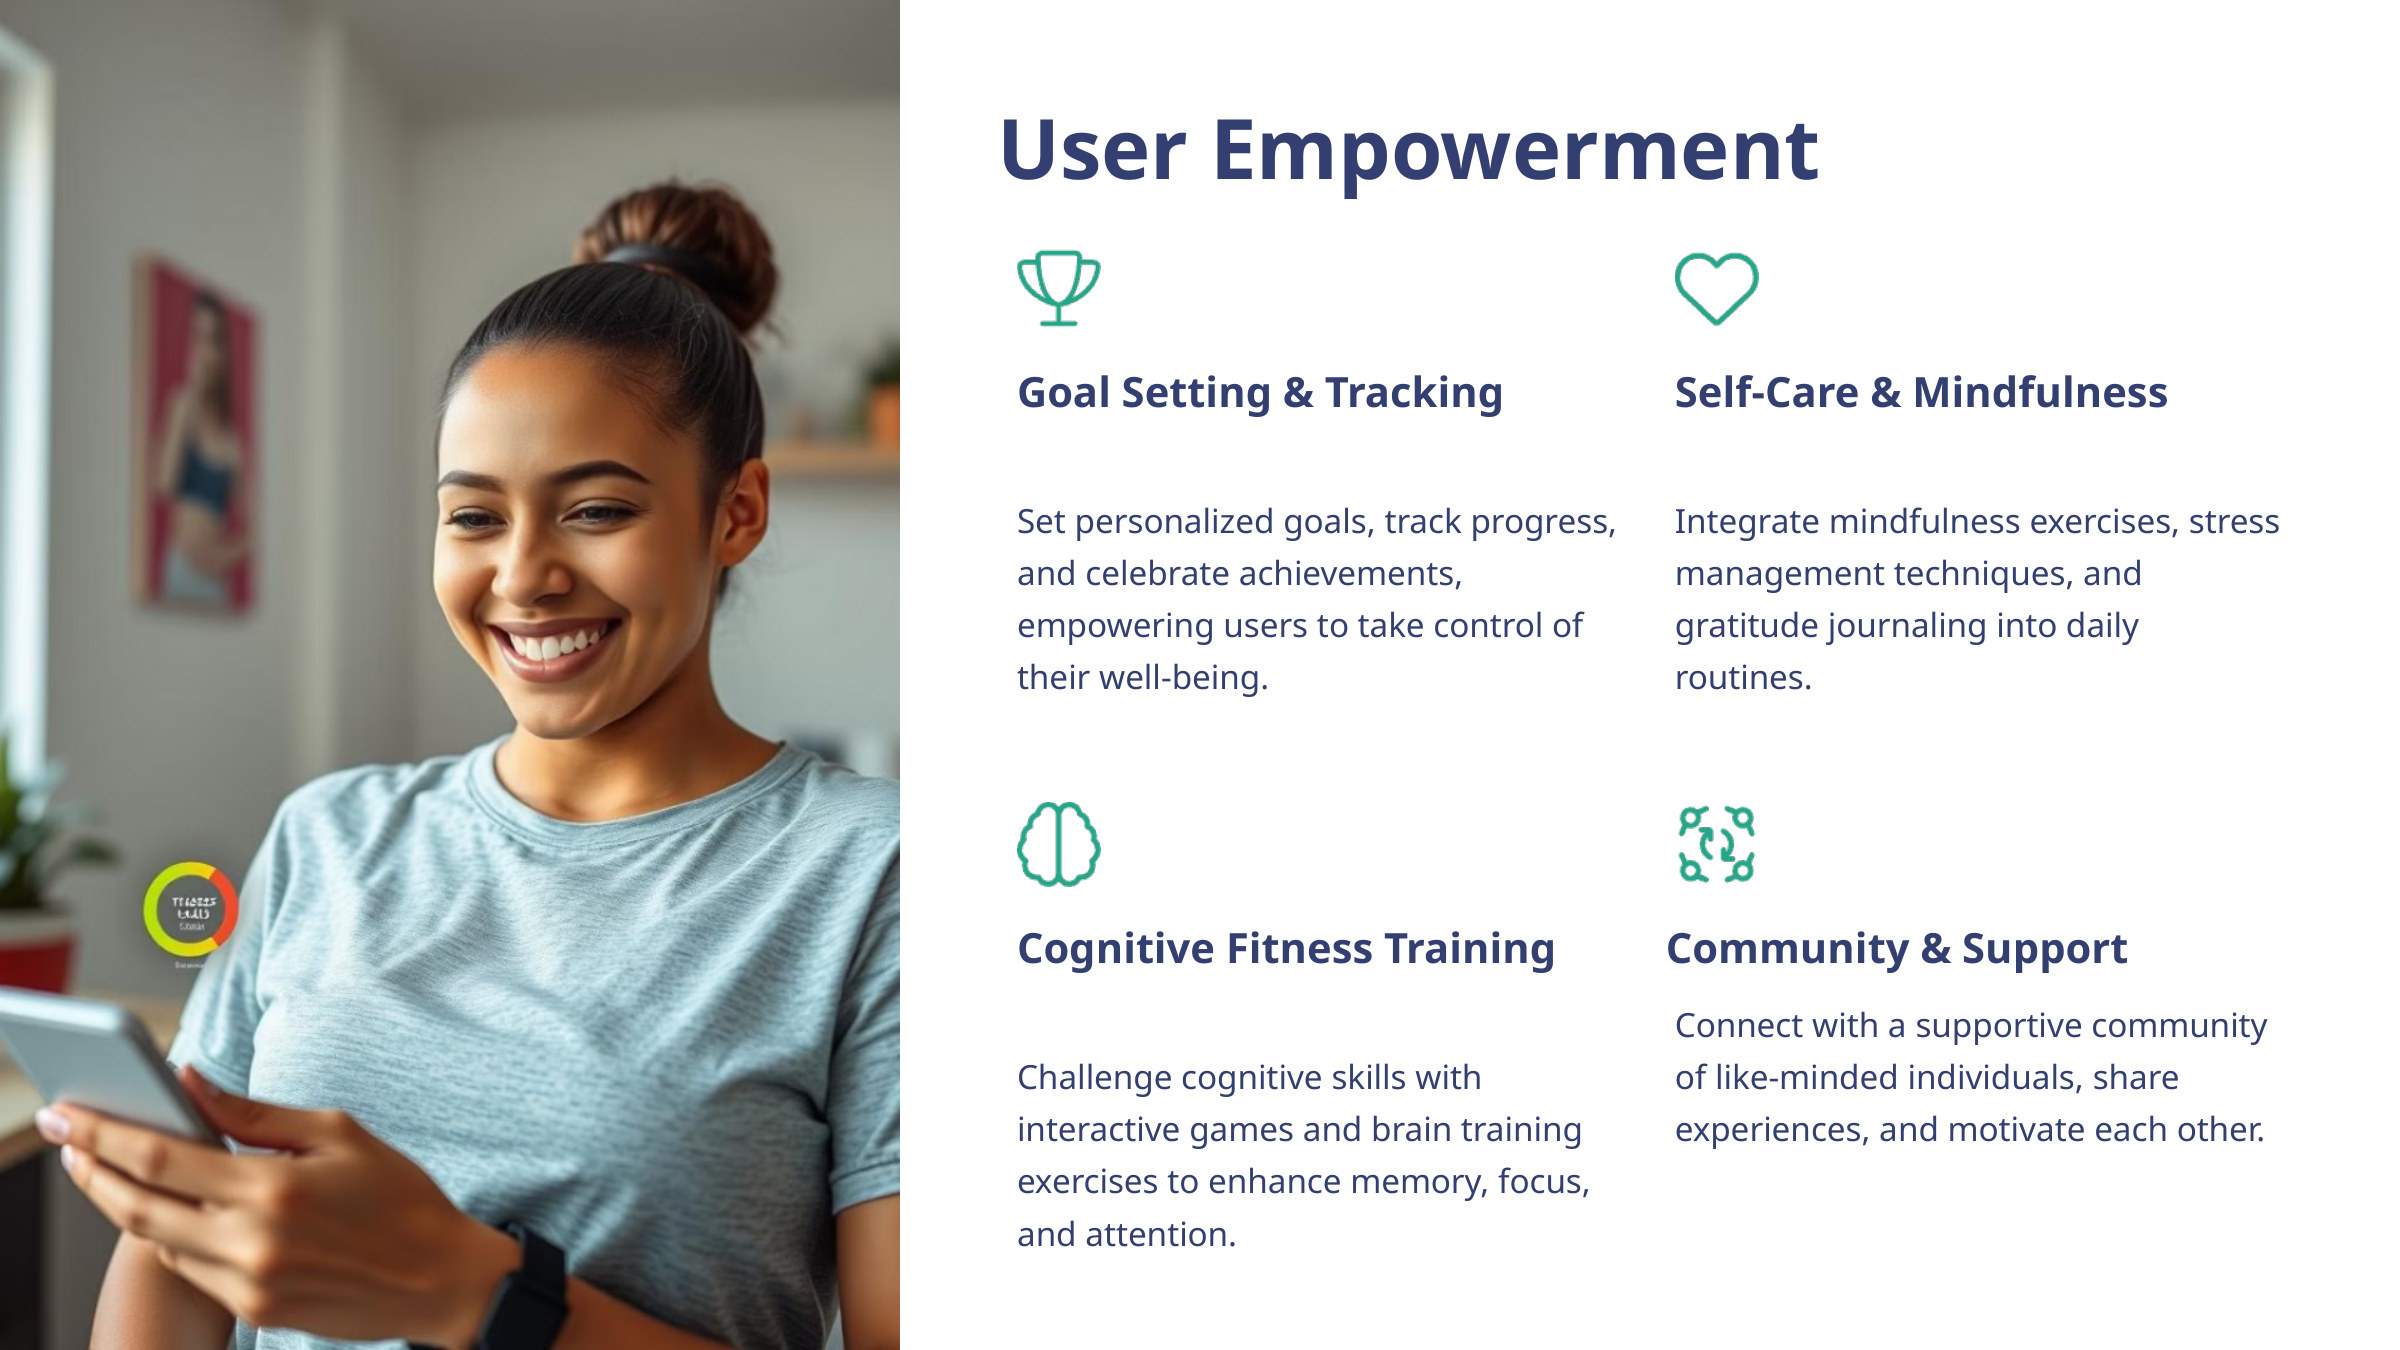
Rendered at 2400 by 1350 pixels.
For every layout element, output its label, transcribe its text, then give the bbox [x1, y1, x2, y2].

text_box Cognitive Fitness Training [1017, 919, 1625, 972]
text_box Self-Care & Mindfulness [1675, 363, 2283, 416]
picture [0, 0, 901, 1350]
text_box Community & Support [1665, 919, 2129, 972]
text_box Integrate mindfulness exercises, stress management techniques, and gratitude journaling into daily routines. [1675, 488, 2283, 697]
text_box Set personalized goals, track progress, and celebrate achievements, empowering users to take control of their well-being. [1017, 488, 1625, 697]
text_box Goal Setting & Tracking [1017, 363, 1625, 416]
text_box User Empowerment [997, 91, 1822, 197]
picture [1016, 802, 1101, 887]
text_box Challenge cognitive skills with interactive games and brain training exercises to enhance memory, focus, and attention. [1017, 1044, 1625, 1253]
picture [1674, 246, 1759, 331]
text_box Connect with a supportive community of like-minded individuals, share experiences, and motivate each other. [1675, 992, 2283, 1149]
picture [1674, 802, 1759, 887]
picture [1016, 246, 1101, 331]
